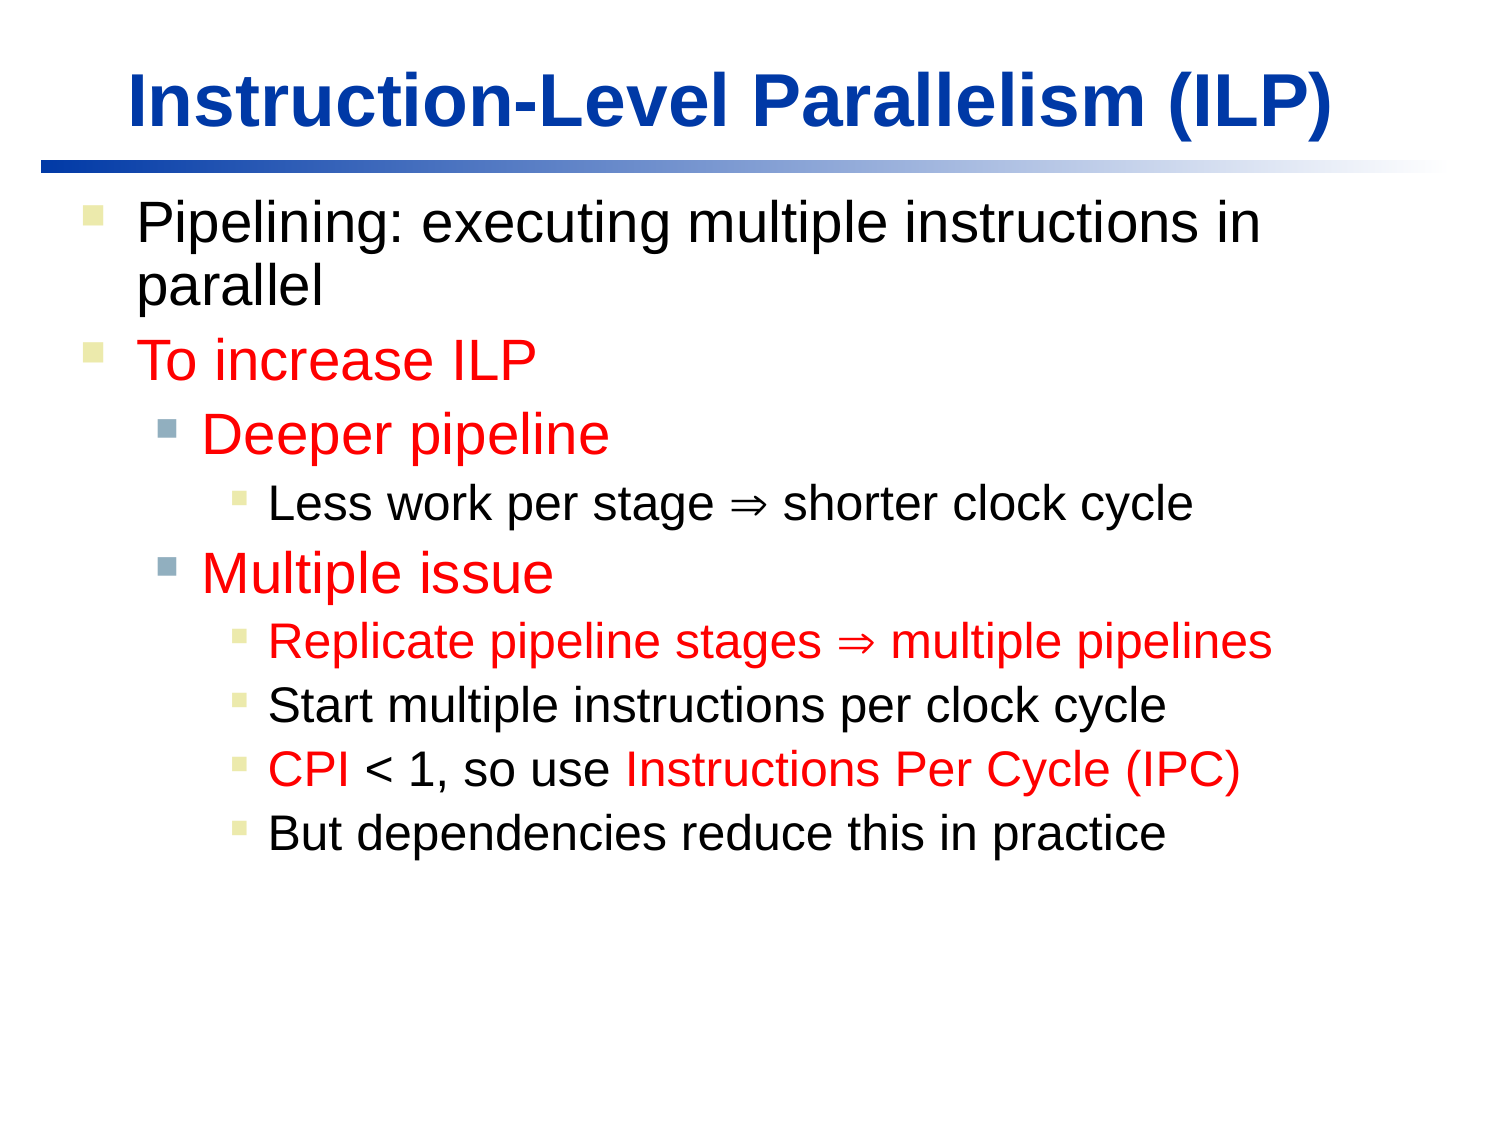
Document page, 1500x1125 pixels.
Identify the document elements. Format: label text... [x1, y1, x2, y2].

title Instruction-Level Parallelism (ILP) [112, 23, 1468, 149]
list Pipelining: executing multiple instructions in parallel To increase ILP Deeper pipeline Less work per stage  shorter clock cycle Multiple issue Replicate pipeline stages  multiple pipelines Start multiple instructions per clock cycle CPI < 1, so use Instructions Per Cycle (IPC) But dependencies reduce this in practice [64, 184, 1469, 1083]
